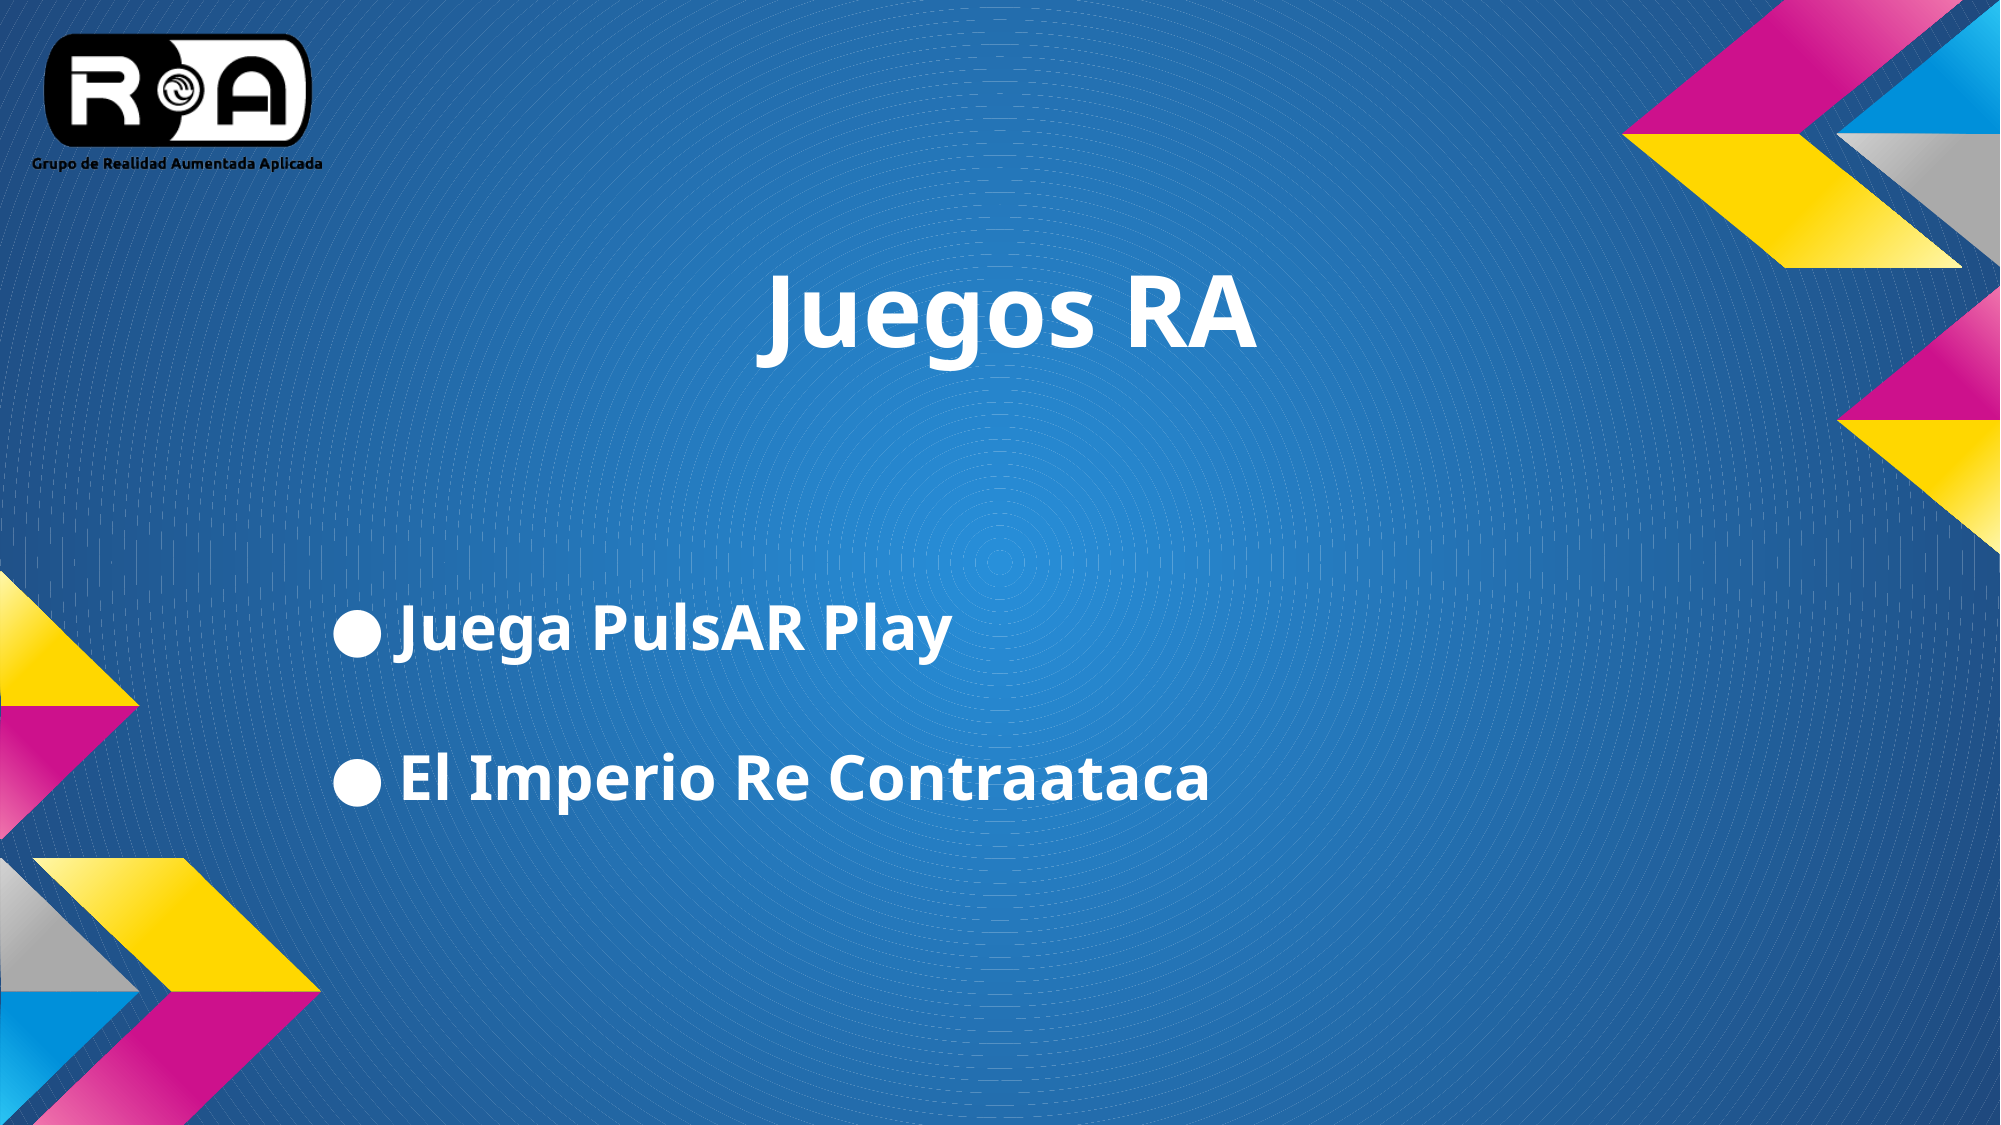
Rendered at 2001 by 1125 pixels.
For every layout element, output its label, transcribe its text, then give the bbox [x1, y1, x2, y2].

text_box Juega PulsAR Play El Imperio Re Contraataca [308, 498, 1662, 784]
picture [30, 33, 322, 172]
list Juegos RA [284, 238, 1716, 377]
